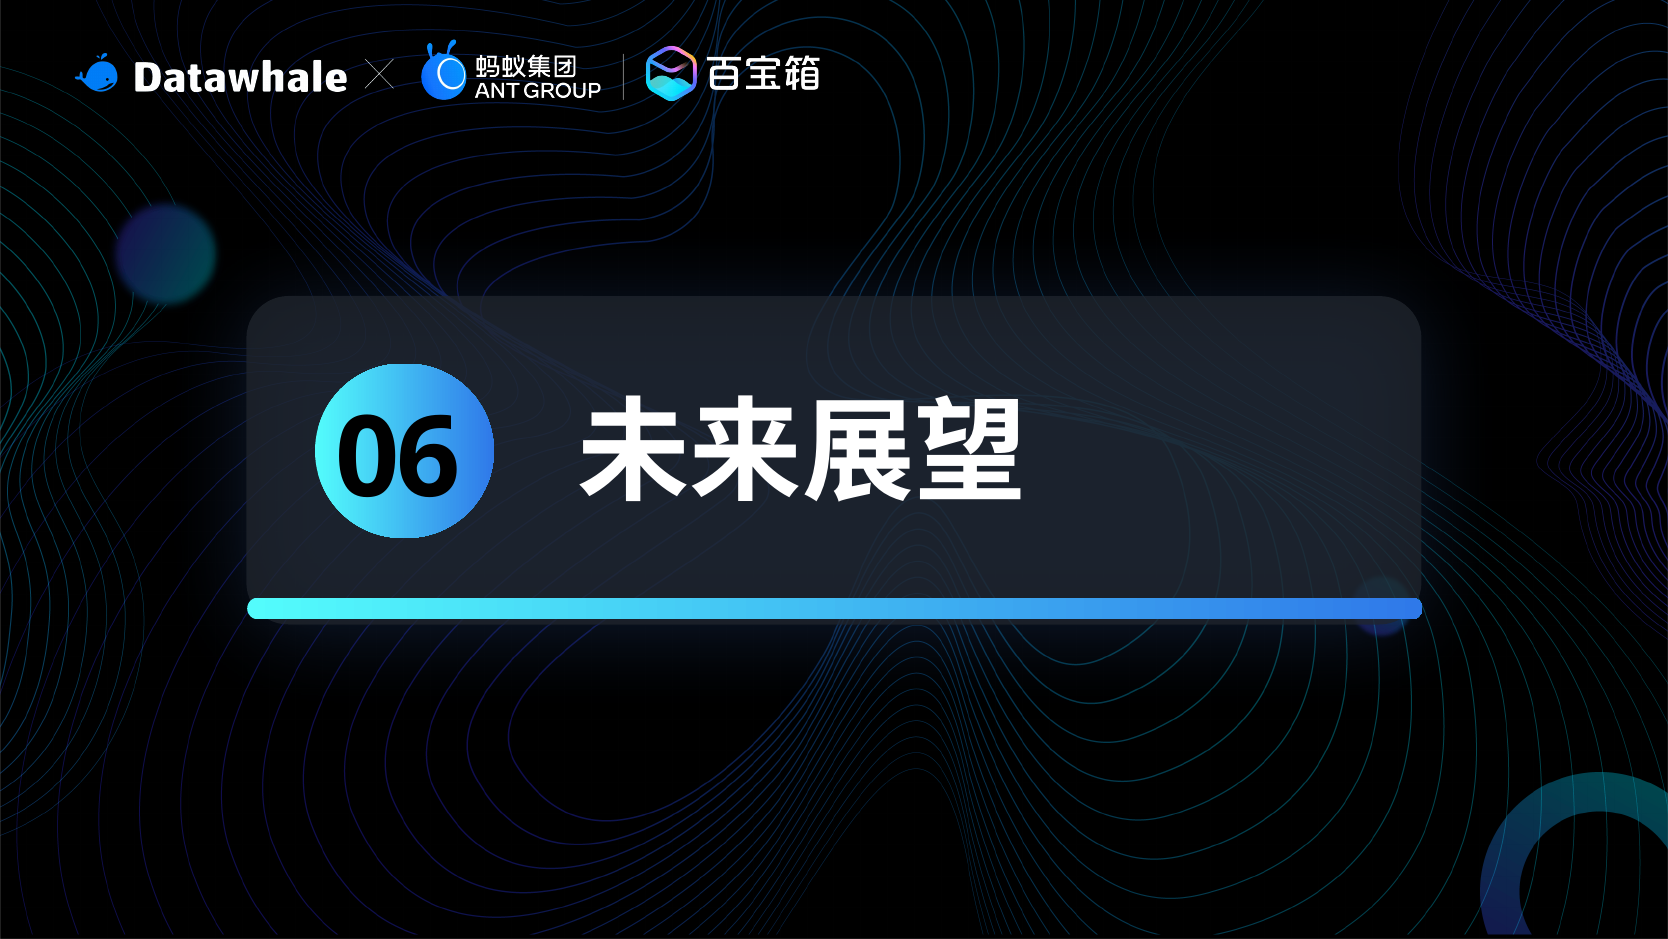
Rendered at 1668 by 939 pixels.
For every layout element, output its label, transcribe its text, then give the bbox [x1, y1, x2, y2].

text_box 未来展望 [562, 344, 1043, 522]
text_box [246, 596, 1424, 621]
picture [0, 0, 1668, 939]
text_box [269, 621, 1399, 626]
text_box [245, 294, 1423, 600]
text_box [314, 363, 537, 538]
